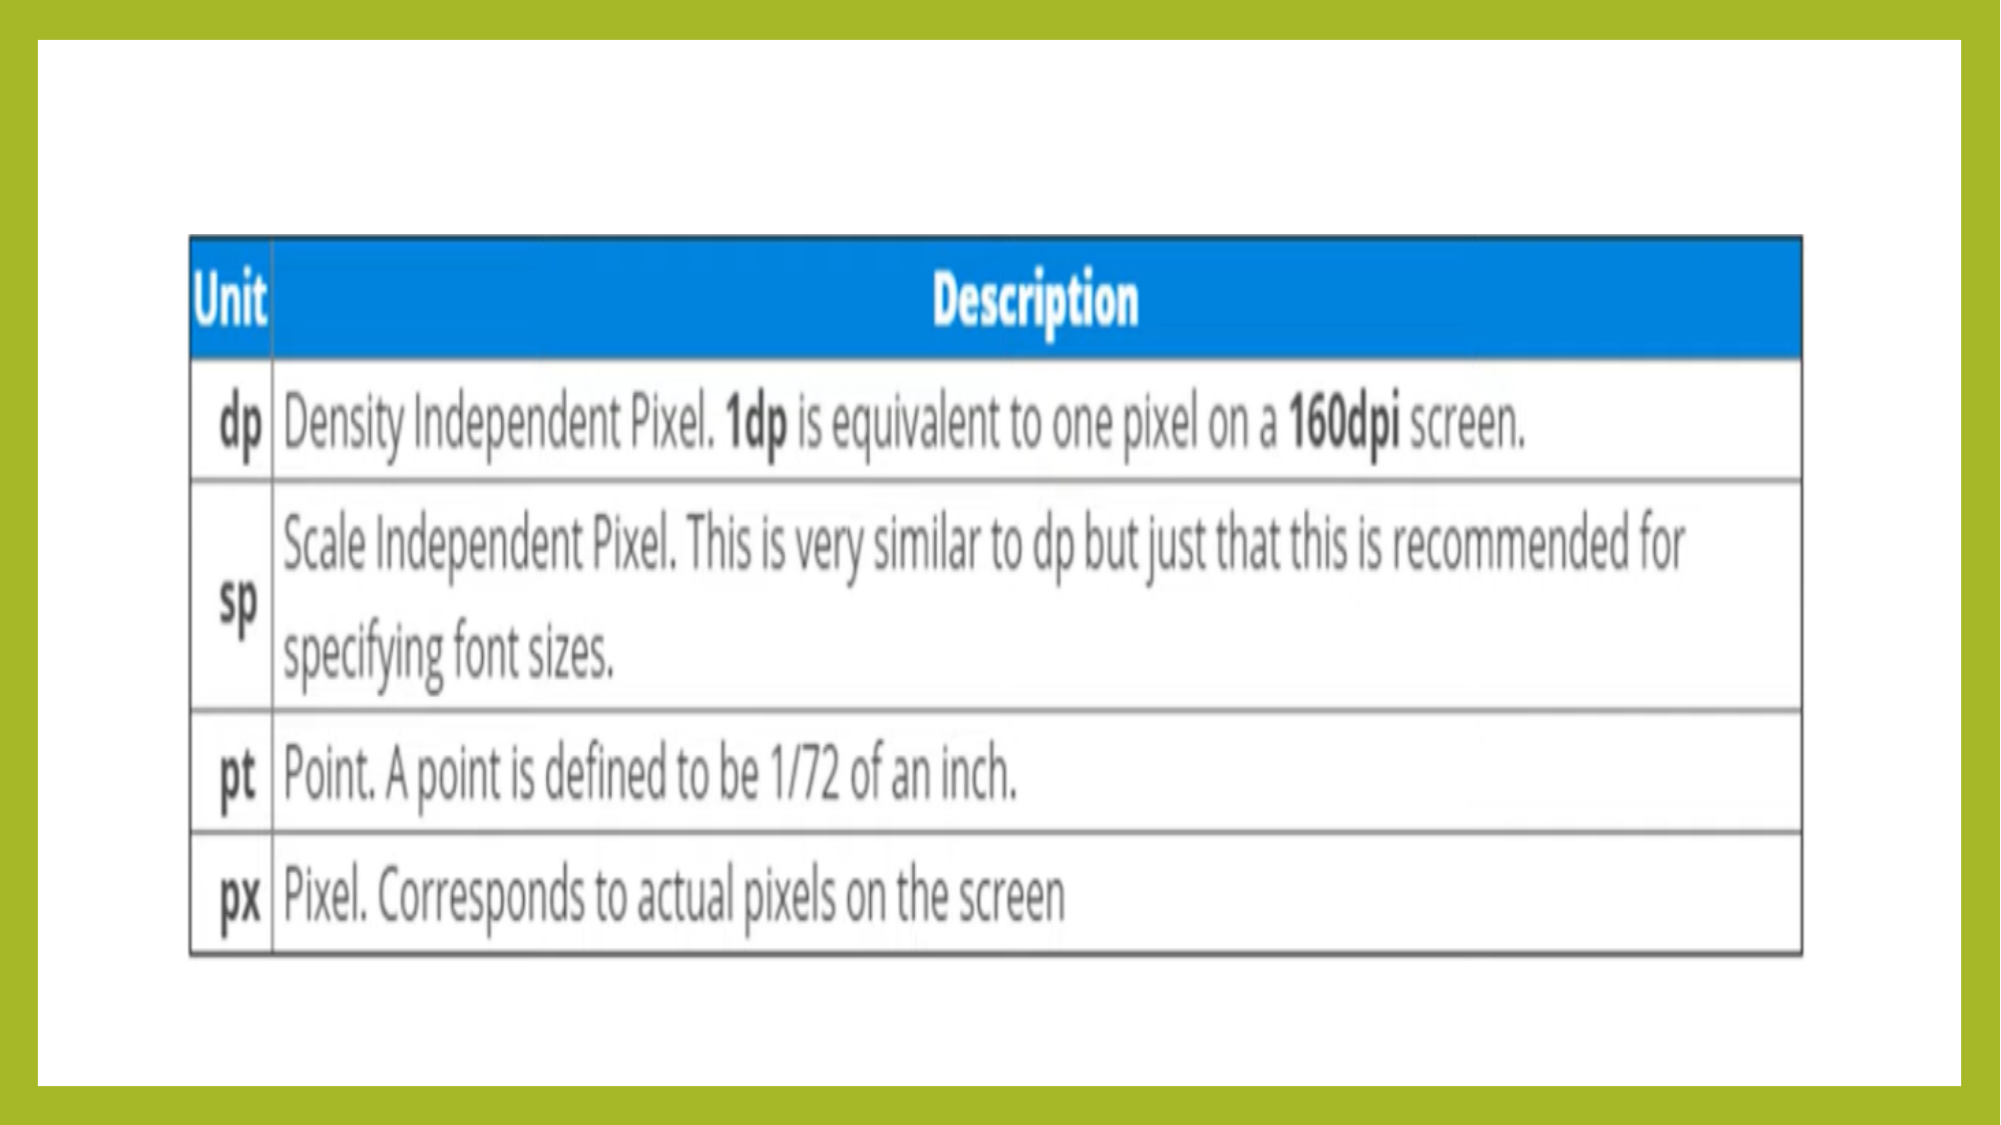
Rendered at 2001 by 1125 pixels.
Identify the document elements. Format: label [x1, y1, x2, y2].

list [187, 234, 1808, 964]
